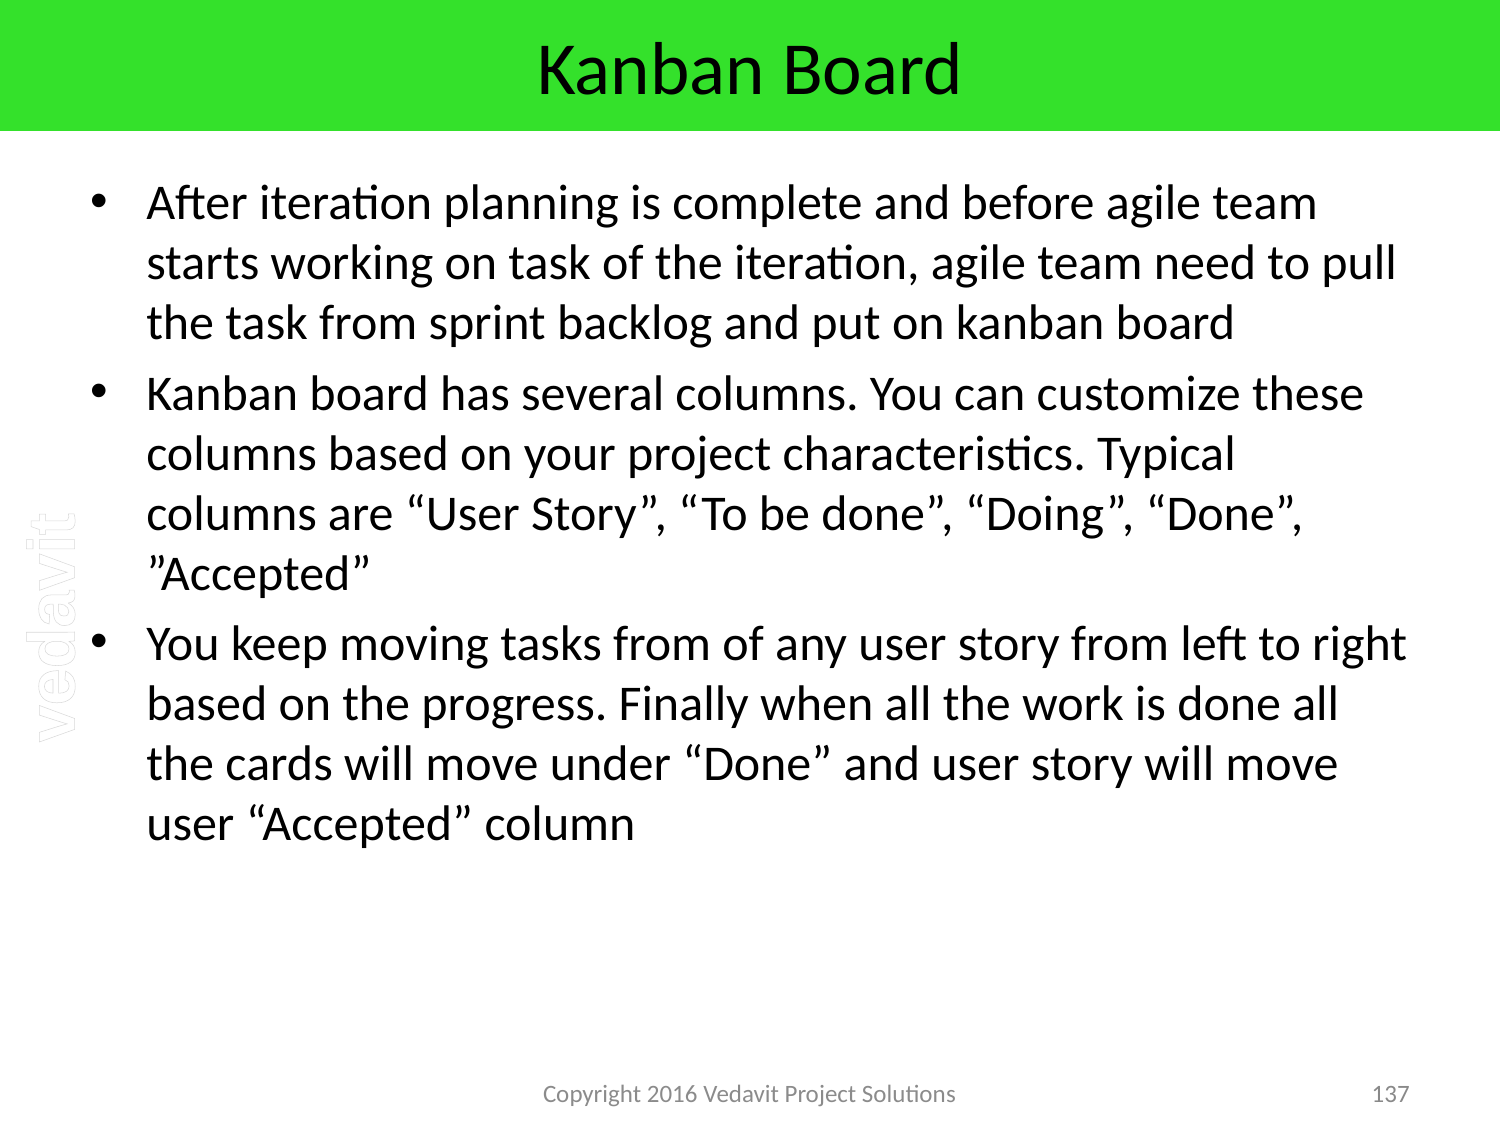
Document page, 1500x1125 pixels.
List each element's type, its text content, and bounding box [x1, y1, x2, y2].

list After iteration planning is complete and before agile team starts working on task of the iteration, agile team need to pull the task from sprint backlog and put on kanban board Kanban board has several columns. You can customize these columns based on your project characteristics. Typical columns are “User Story”, “To be done”, “Doing”, “Done”, ”Accepted” You keep moving tasks from of any user story from left to right based on the progress. Finally when all the work is done all the cards will move under “Done” and user story will move user “Accepted” column [75, 162, 1425, 1000]
slide_number 137 [1074, 1062, 1425, 1123]
footer Copyright 2016 Vedavit Project Solutions [512, 1062, 988, 1123]
title Kanban Board [0, 0, 1500, 131]
